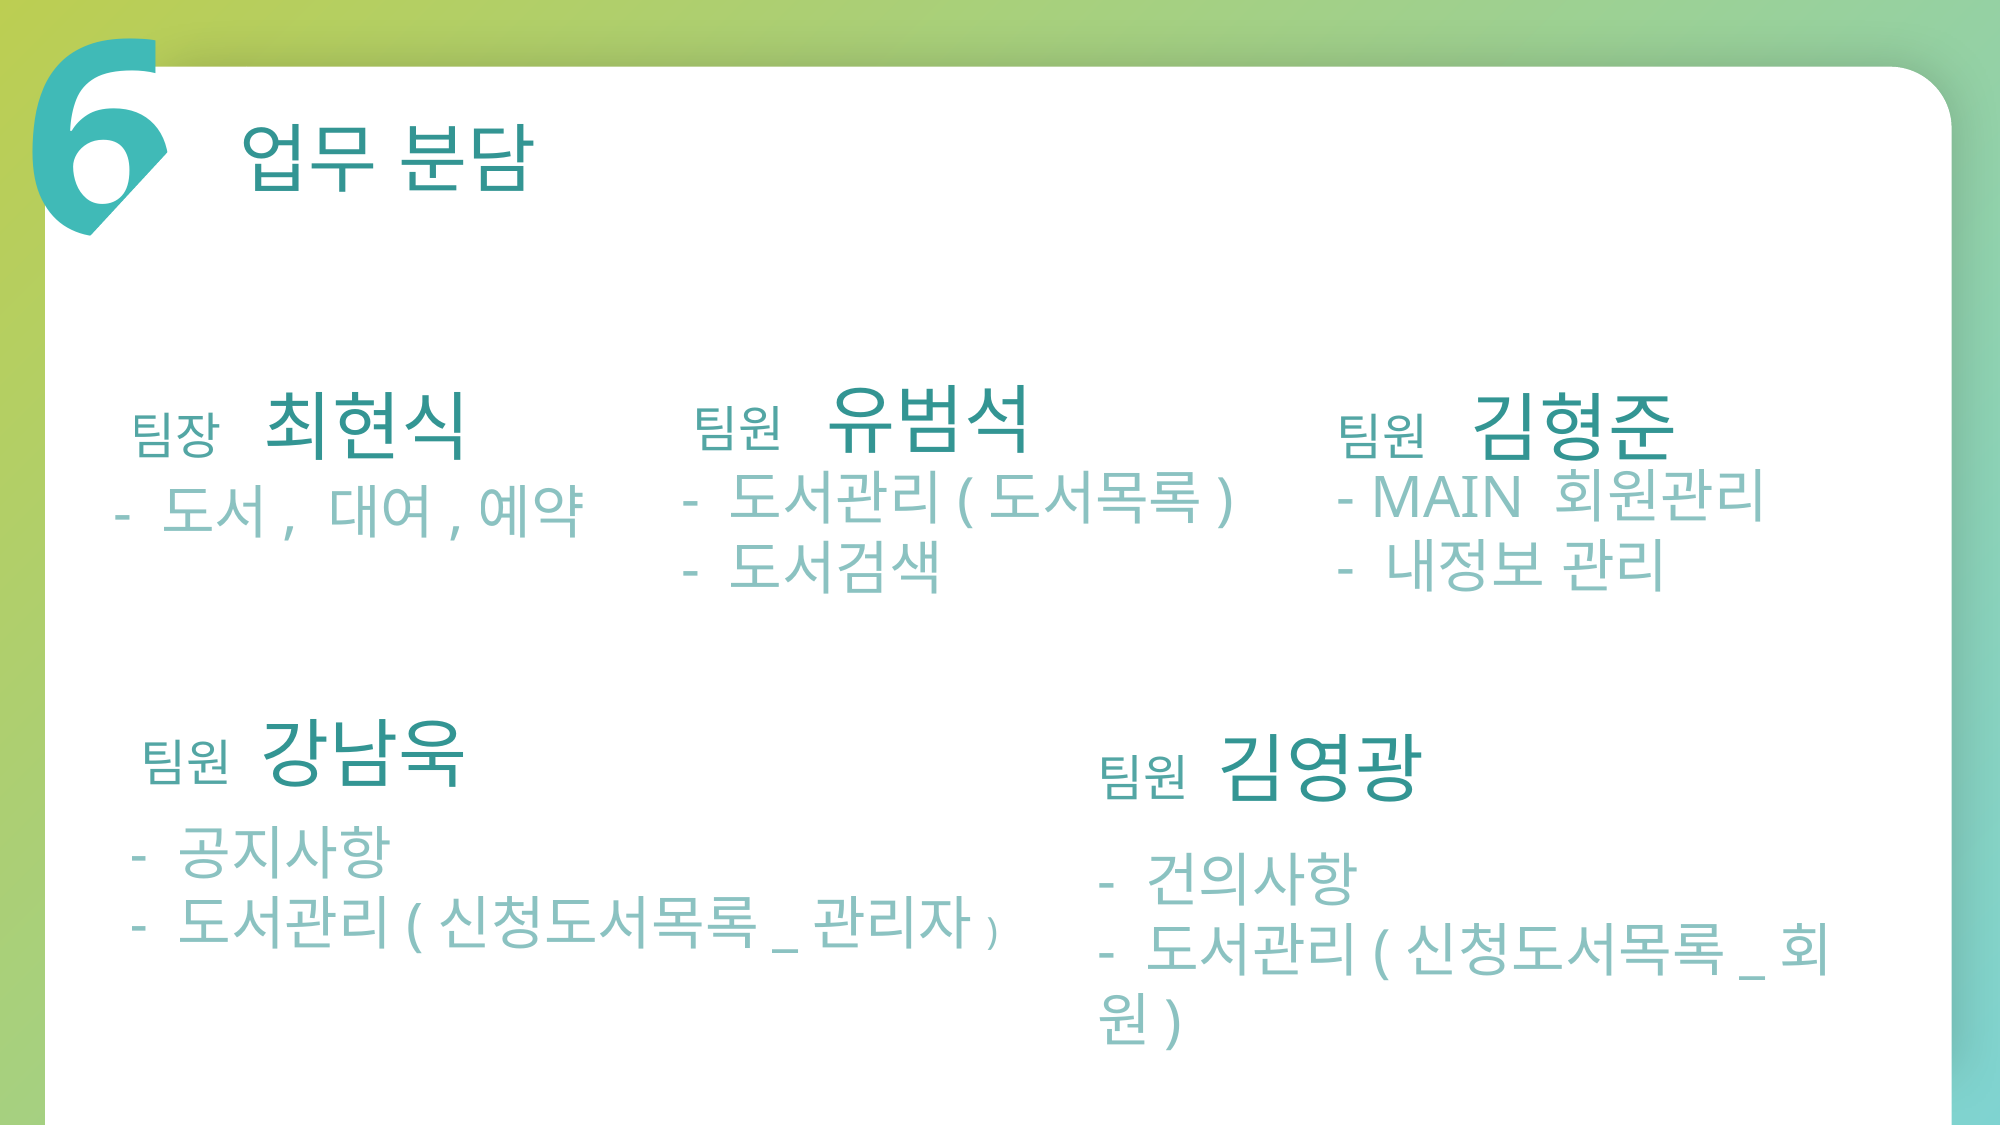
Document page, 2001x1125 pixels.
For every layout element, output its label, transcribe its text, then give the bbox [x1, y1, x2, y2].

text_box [1321, 372, 2000, 680]
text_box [1082, 714, 2000, 993]
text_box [0, 0, 297, 292]
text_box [98, 371, 674, 625]
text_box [666, 365, 1771, 671]
text_box [44, 65, 1953, 1125]
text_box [115, 698, 1082, 966]
text_box 업무 분담 [297, 104, 982, 209]
